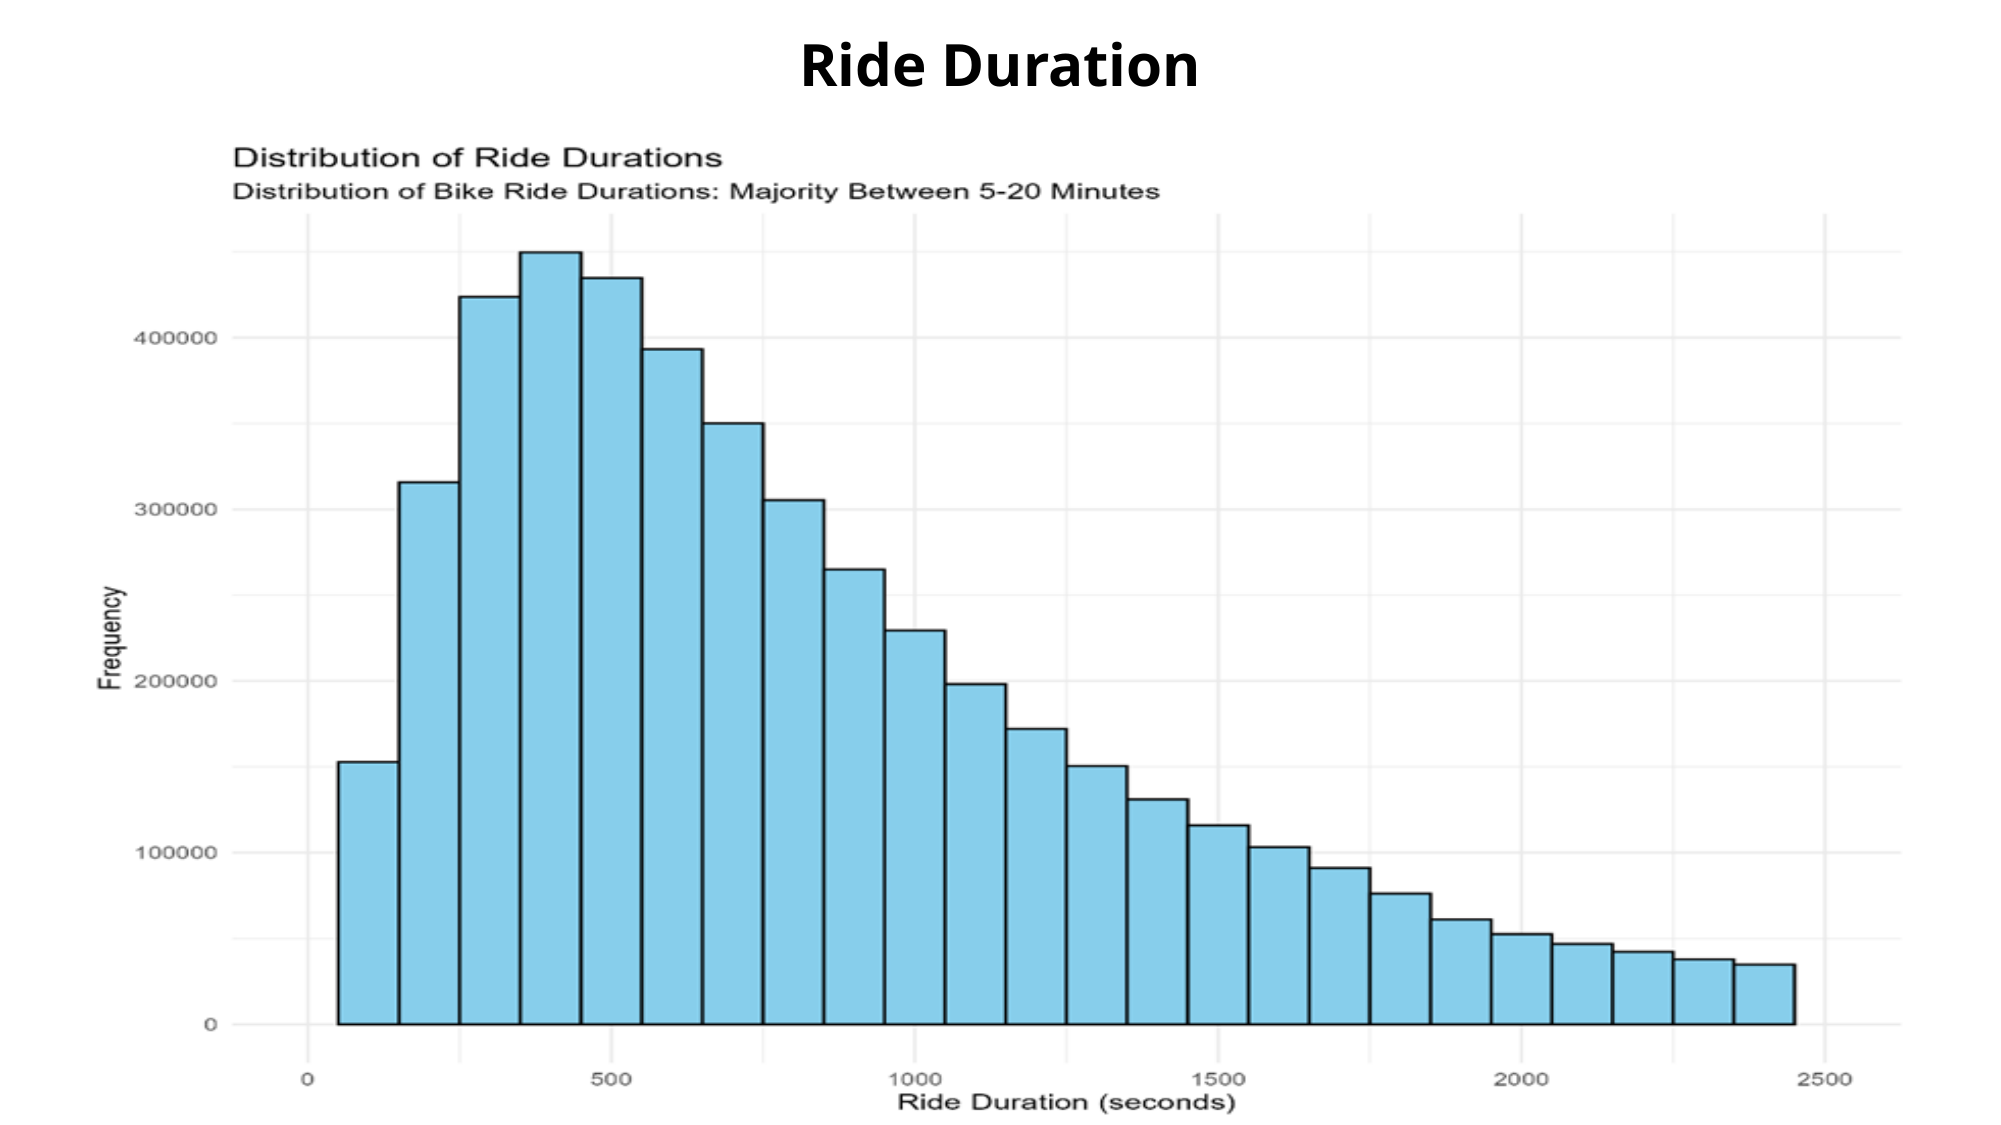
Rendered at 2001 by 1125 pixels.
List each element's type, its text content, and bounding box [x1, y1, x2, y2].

picture [83, 137, 1917, 1125]
text_box Ride Duration [0, 20, 2000, 106]
